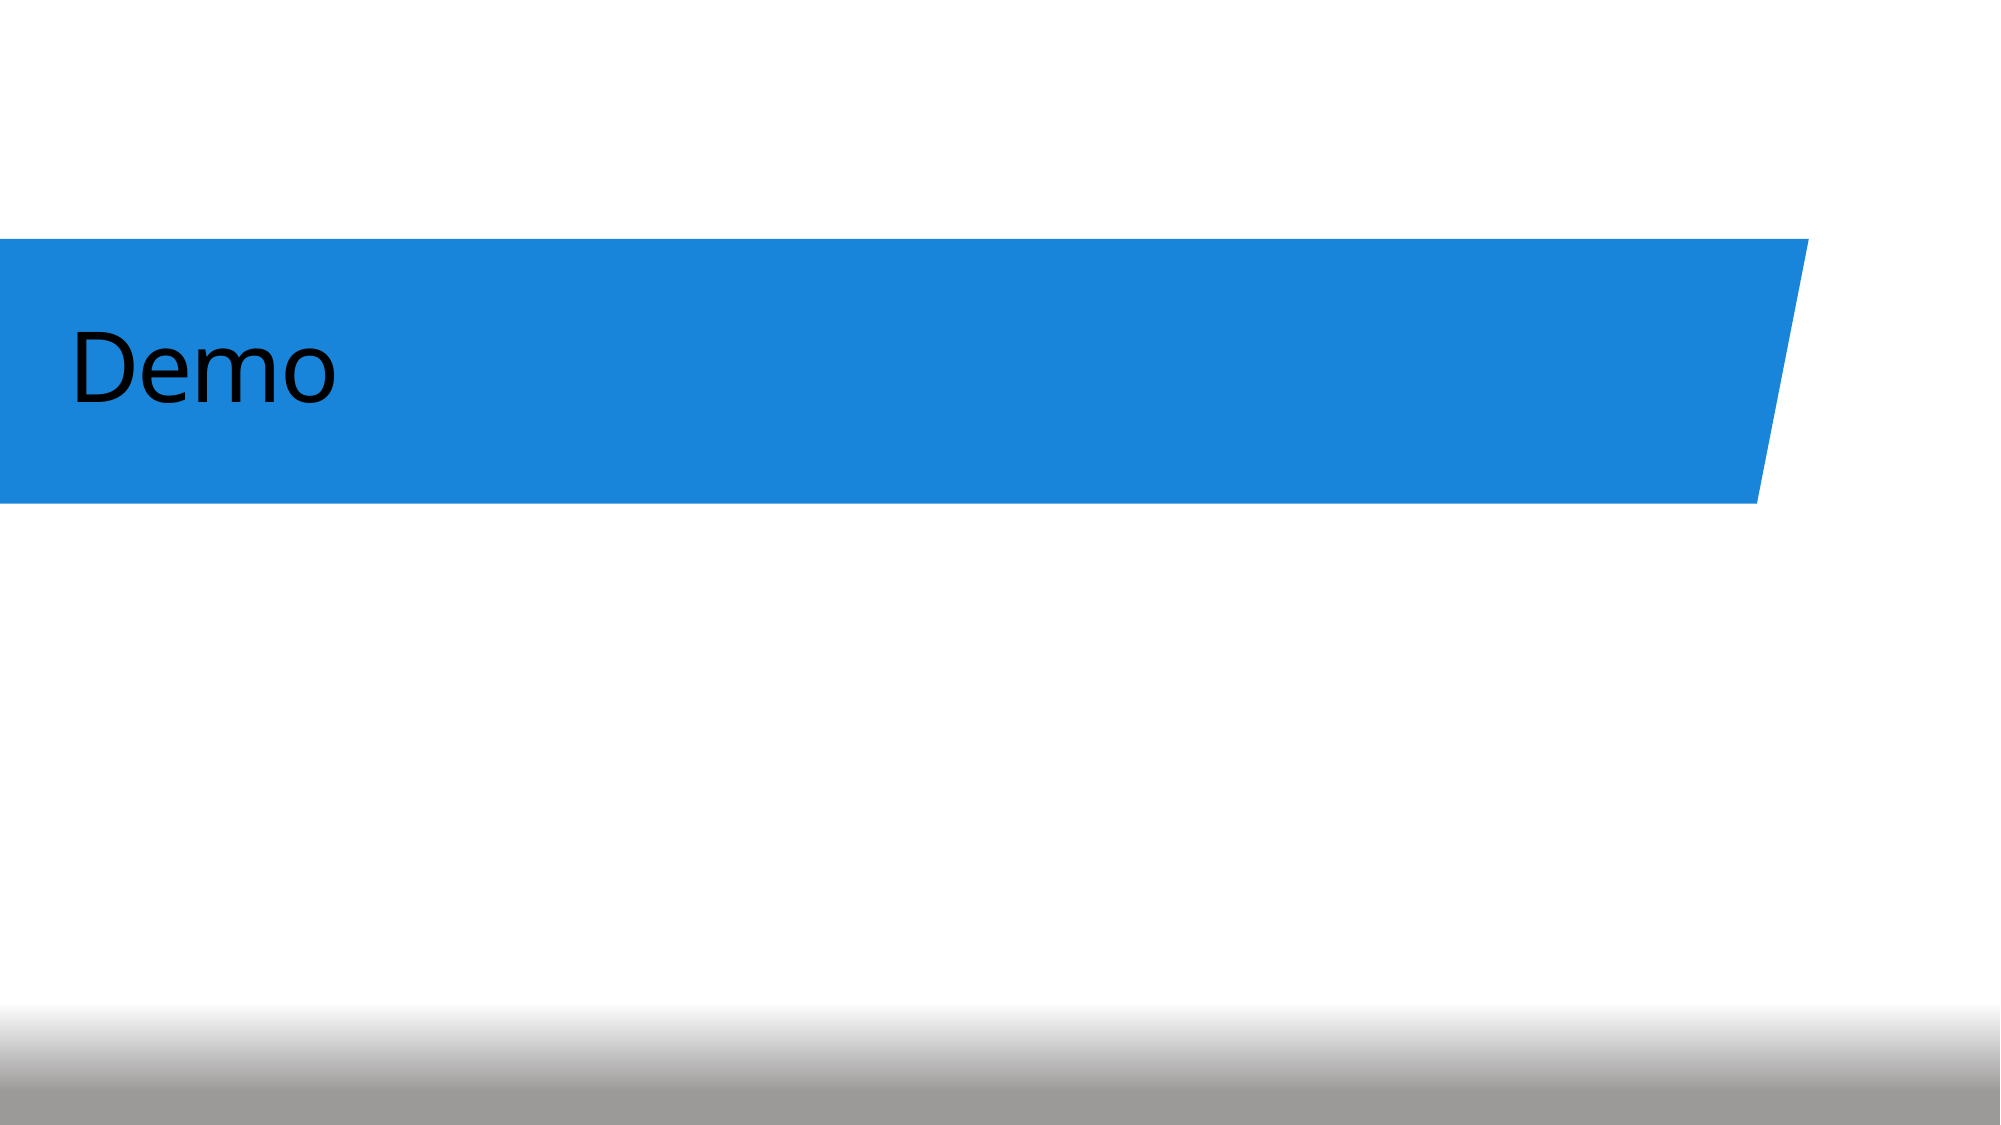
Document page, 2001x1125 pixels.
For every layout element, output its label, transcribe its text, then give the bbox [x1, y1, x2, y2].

title Demo [44, 290, 1736, 453]
